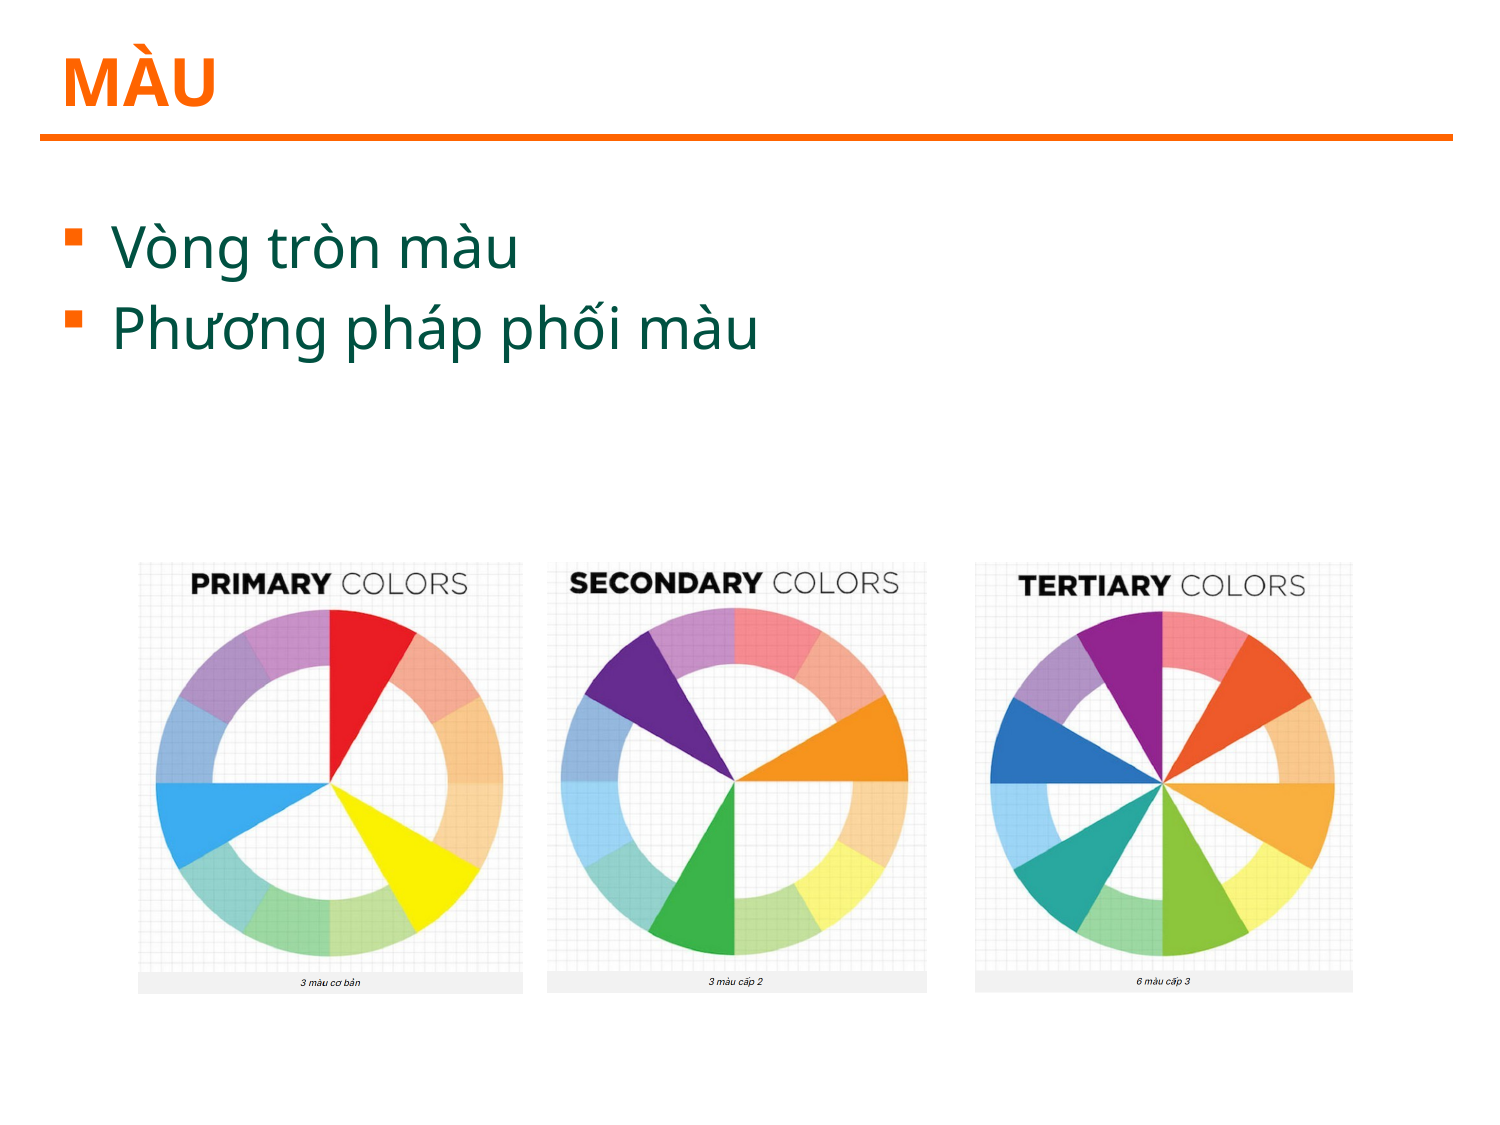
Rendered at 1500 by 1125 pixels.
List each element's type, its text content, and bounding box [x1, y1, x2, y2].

list Vòng tròn màu Phương pháp phối màu [40, 200, 1454, 438]
picture [546, 562, 927, 994]
picture [974, 562, 1353, 994]
picture [138, 562, 524, 994]
title Màu [40, 29, 1454, 130]
